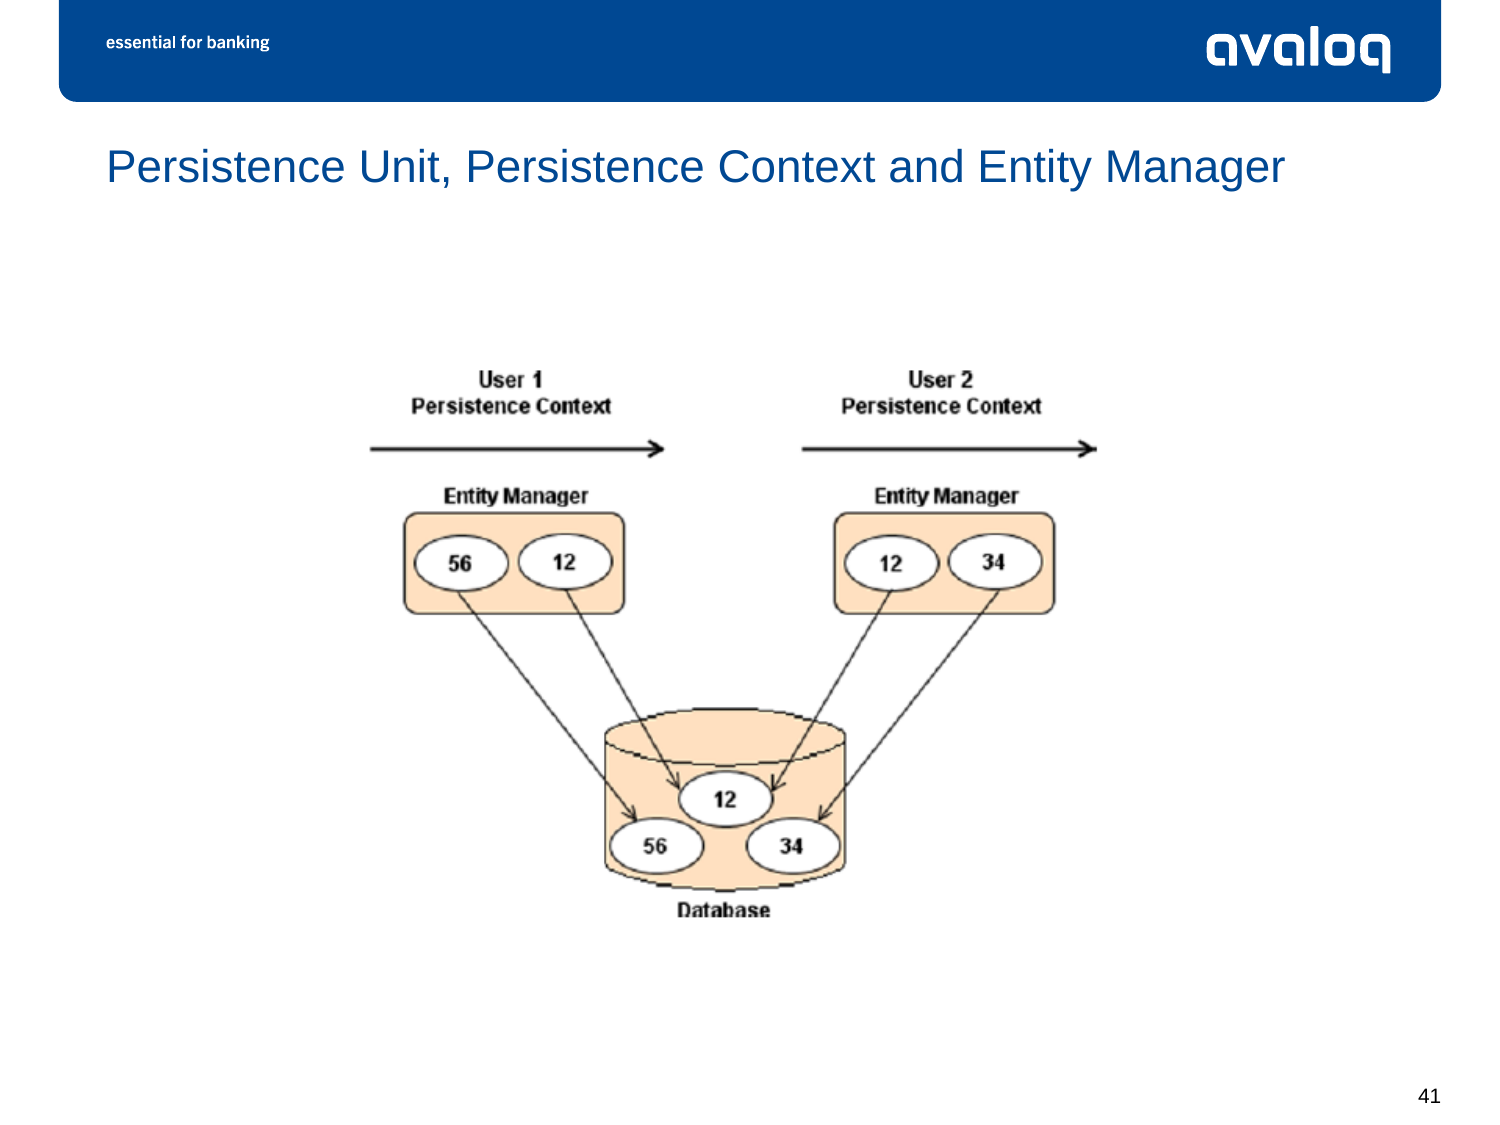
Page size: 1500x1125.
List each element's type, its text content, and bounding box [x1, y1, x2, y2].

slide_number 41 [1200, 1082, 1442, 1112]
picture [345, 355, 1155, 941]
title Persistence Unit, Persistence Context and Entity Manager [105, 142, 1394, 215]
